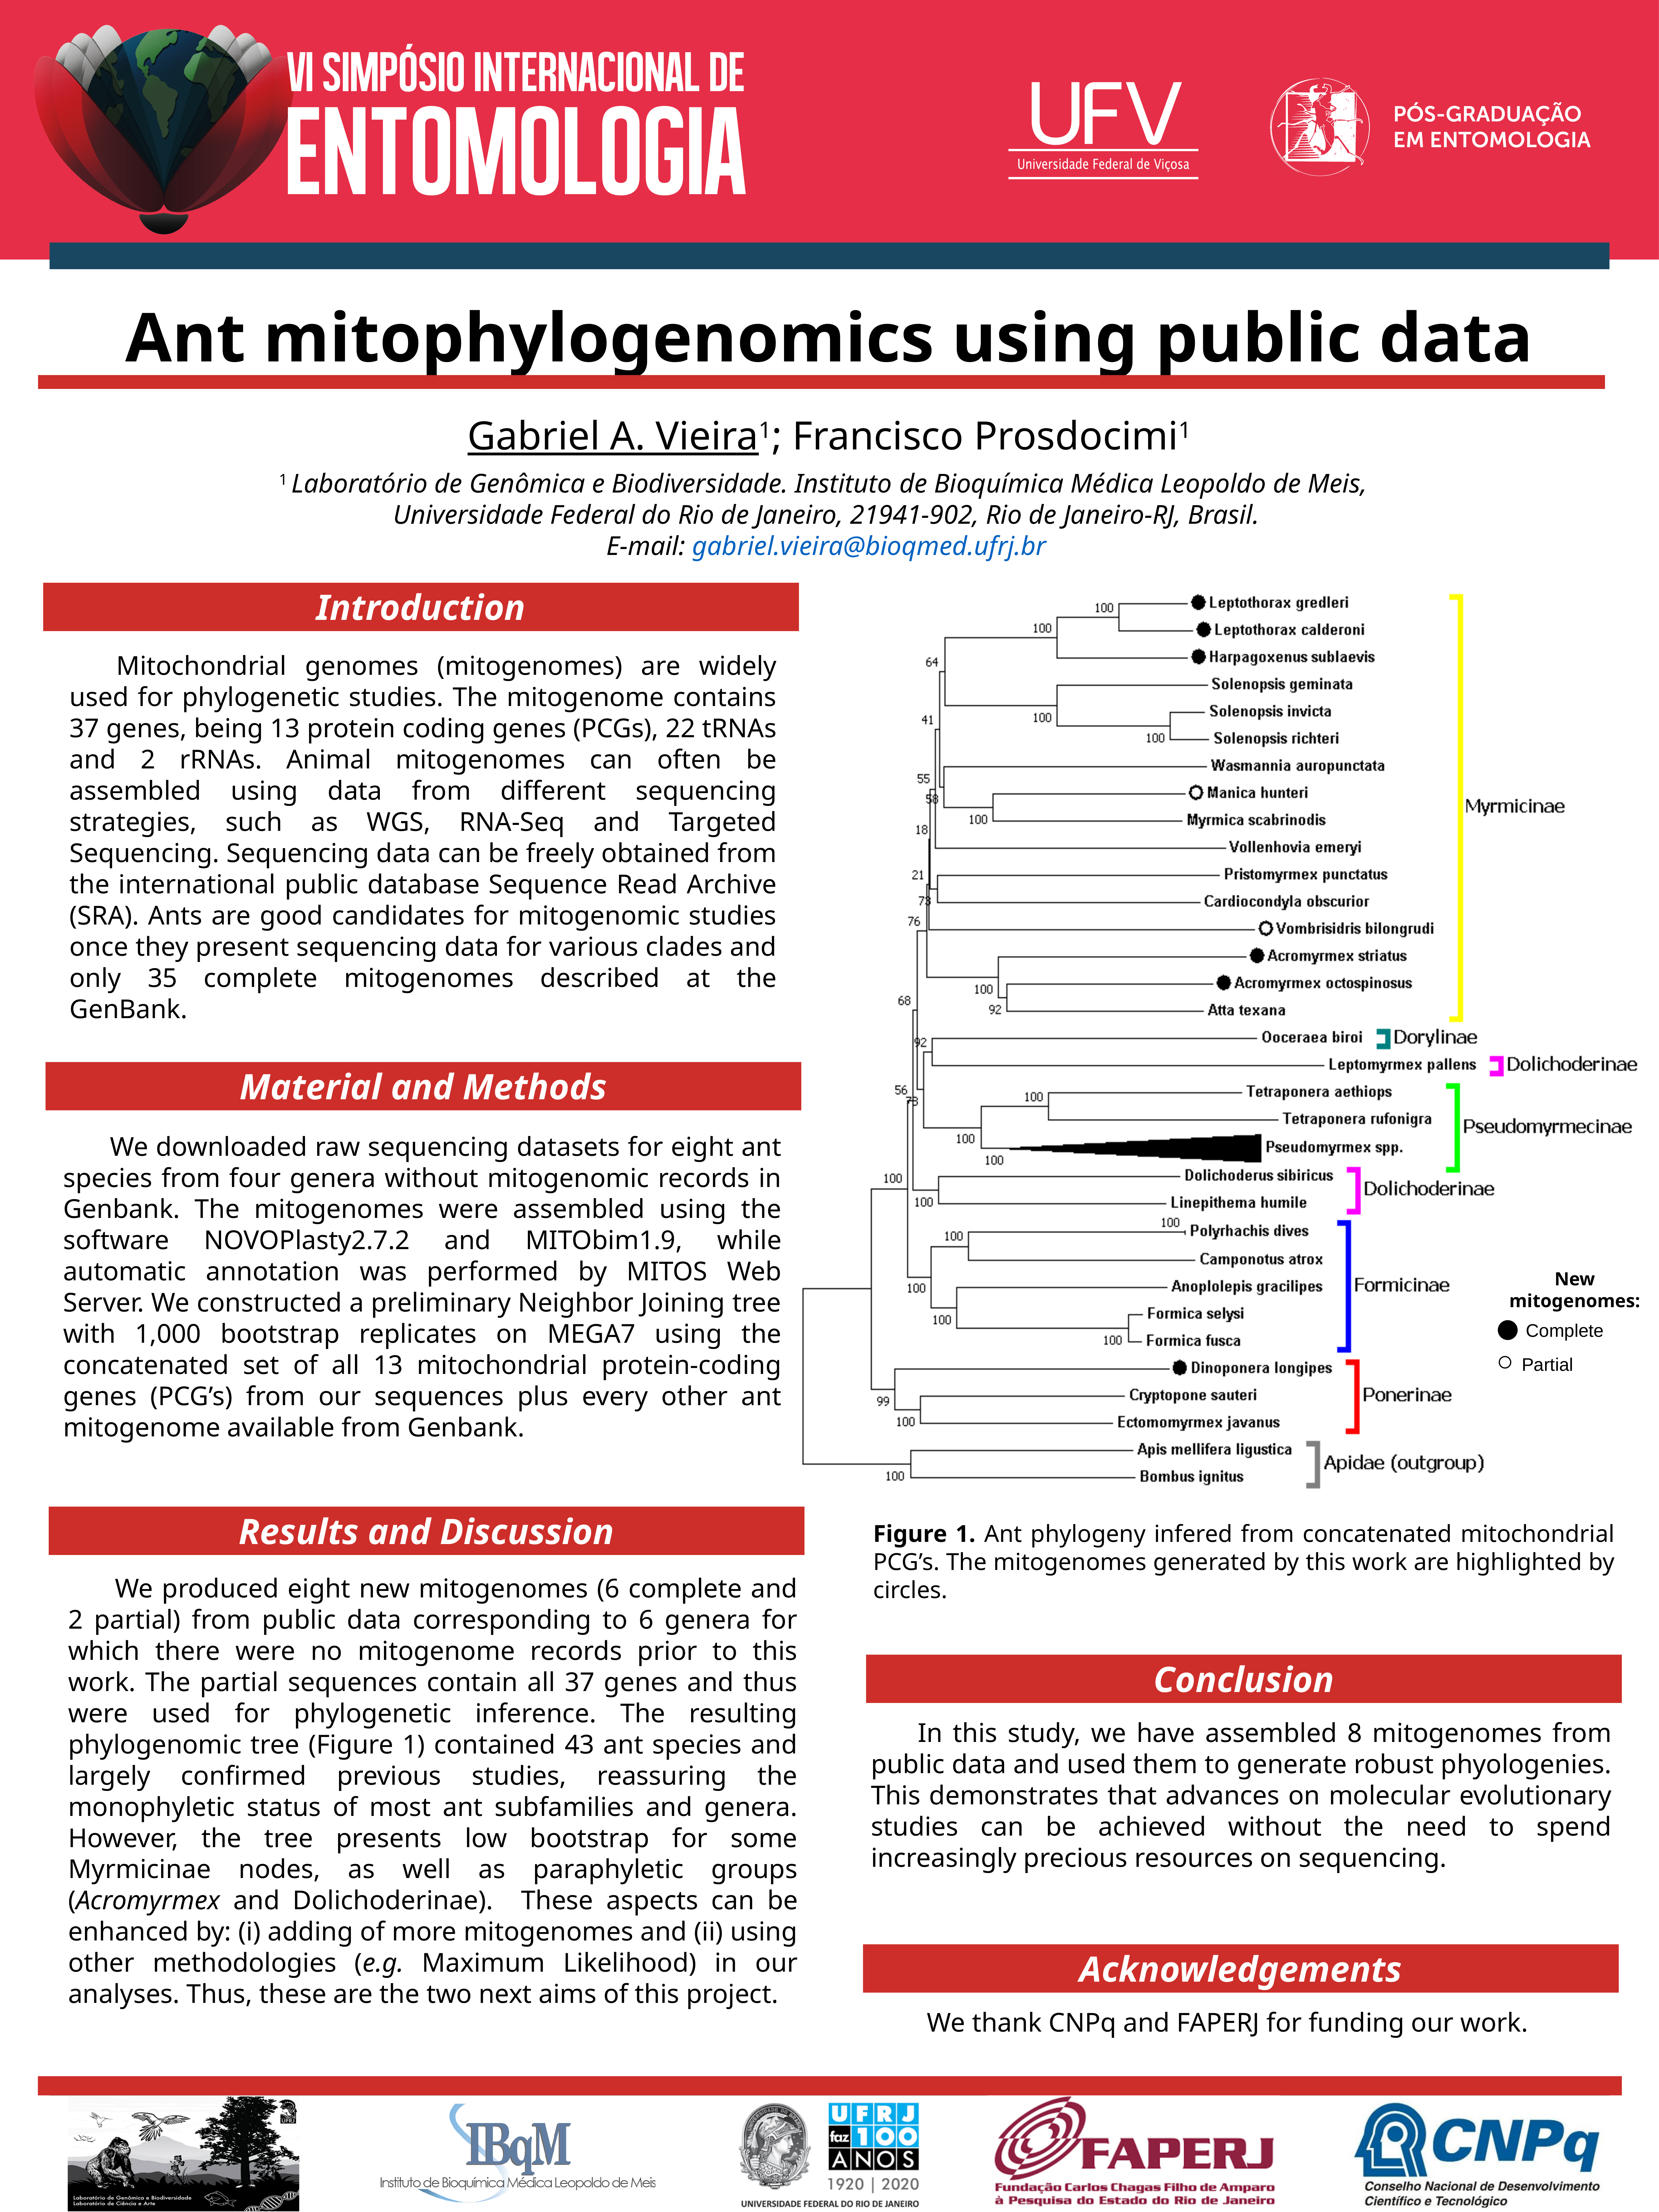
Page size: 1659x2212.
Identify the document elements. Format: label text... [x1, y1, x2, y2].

text_box Mitochondrial genomes (mitogenomes) are widely used for phylogenetic studies. The mitogenome contains 37 genes, being 13 protein coding genes (PCGs), 22 tRNAs and 2 rRNAs. Animal mitogenomes can often be assembled using data from different sequencing strategies, such as WGS, RNA-Seq and Targeted Sequencing. Sequencing data can be freely obtained from the international public database Sequence Read Archive (SRA). Ants are good candidates for mitogenomic studies once they present sequencing data for various clades and only 35 complete mitogenomes described at the GenBank. [65, 647, 782, 1057]
text_box [1097, 63, 1521, 203]
text_box 1 Laboratório de Genômica e Biodiversidade. Instituto de Bioquímica Médica Leopoldo de Meis, Universidade Federal do Rio de Janeiro, 21941-902, Rio de Janeiro-RJ, Brasil. E-mail: gabriel.vieira@bioqmed.ufrj.br [17, 464, 1637, 544]
text_box Gabriel A. Vieira1; Francisco Prosdocimi1 [144, 408, 1515, 464]
text_box [38, 2076, 1622, 2096]
text_box In this study, we have assembled 8 mitogenomes from public data and used them to generate robust phyologenies. This demonstrates that advances on molecular evolutionary studies can be achieved without the need to spend increasingly precious resources on sequencing. [866, 1714, 1617, 1902]
text_box Material and Methods [45, 1062, 790, 1111]
text_box Figure 1. Ant phylogeny infered from concatenated mitochondrial PCG’s. The mitogenomes generated by this work are highlighted by circles. [1610, 1517, 1619, 1607]
picture [1349, 2100, 1613, 2209]
text_box [860, 1511, 1610, 1677]
text_box We thank CNPq and FAPERJ for funding our work. [869, 2004, 1619, 2046]
text_box We produced eight new mitogenomes (6 complete and 2 partial) from public data corresponding to 6 genera for which there were no mitogenome records prior to this work. The partial sequences contain all 37 genes and thus were used for phylogenetic inference. The resulting phylogenomic tree (Figure 1) contained 43 ant species and largely confirmed previous studies, reassuring the monophyletic status of most ant subfamilies and genera. However, the tree presents low bootstrap for some Myrmicinae nodes, as well as paraphyletic groups (Acromyrmex and Dolichoderinae). These aspects can be enhanced by: (i) adding of more mitogenomes and (ii) using other methodologies (e.g. Maximum Likelihood) in our analyses. Thus, these are the two next aims of this project. [64, 1569, 803, 2059]
text_box We downloaded raw sequencing datasets for eight ant species from four genera without mitogenomic records in Genbank. The mitogenomes were assembled using the software NOVOPlasty2.7.2 and MITObim1.9, while automatic annotation was performed by MITOS Web Server. We constructed a preliminary Neighbor Joining tree with 1,000 bootstrap replicates on MEGA7 using the concatenated set of all 13 mitochondrial protein-coding genes (PCG’s) from our sequences plus every other ant mitogenome available from Genbank. [59, 1128, 786, 1499]
text_box Acknowledgements [863, 1944, 1619, 1993]
text_box Results and Discussion [49, 1507, 805, 1555]
picture [792, 579, 1658, 1493]
picture [67, 2096, 299, 2211]
text_box Conclusion [866, 1655, 1622, 1703]
picture [380, 2104, 655, 2202]
text_box [38, 375, 1605, 389]
picture [988, 2092, 1281, 2211]
text_box Ant mitophylogenomics using public data [0, 291, 1659, 414]
picture [731, 2099, 927, 2210]
text_box Introduction [43, 583, 790, 631]
